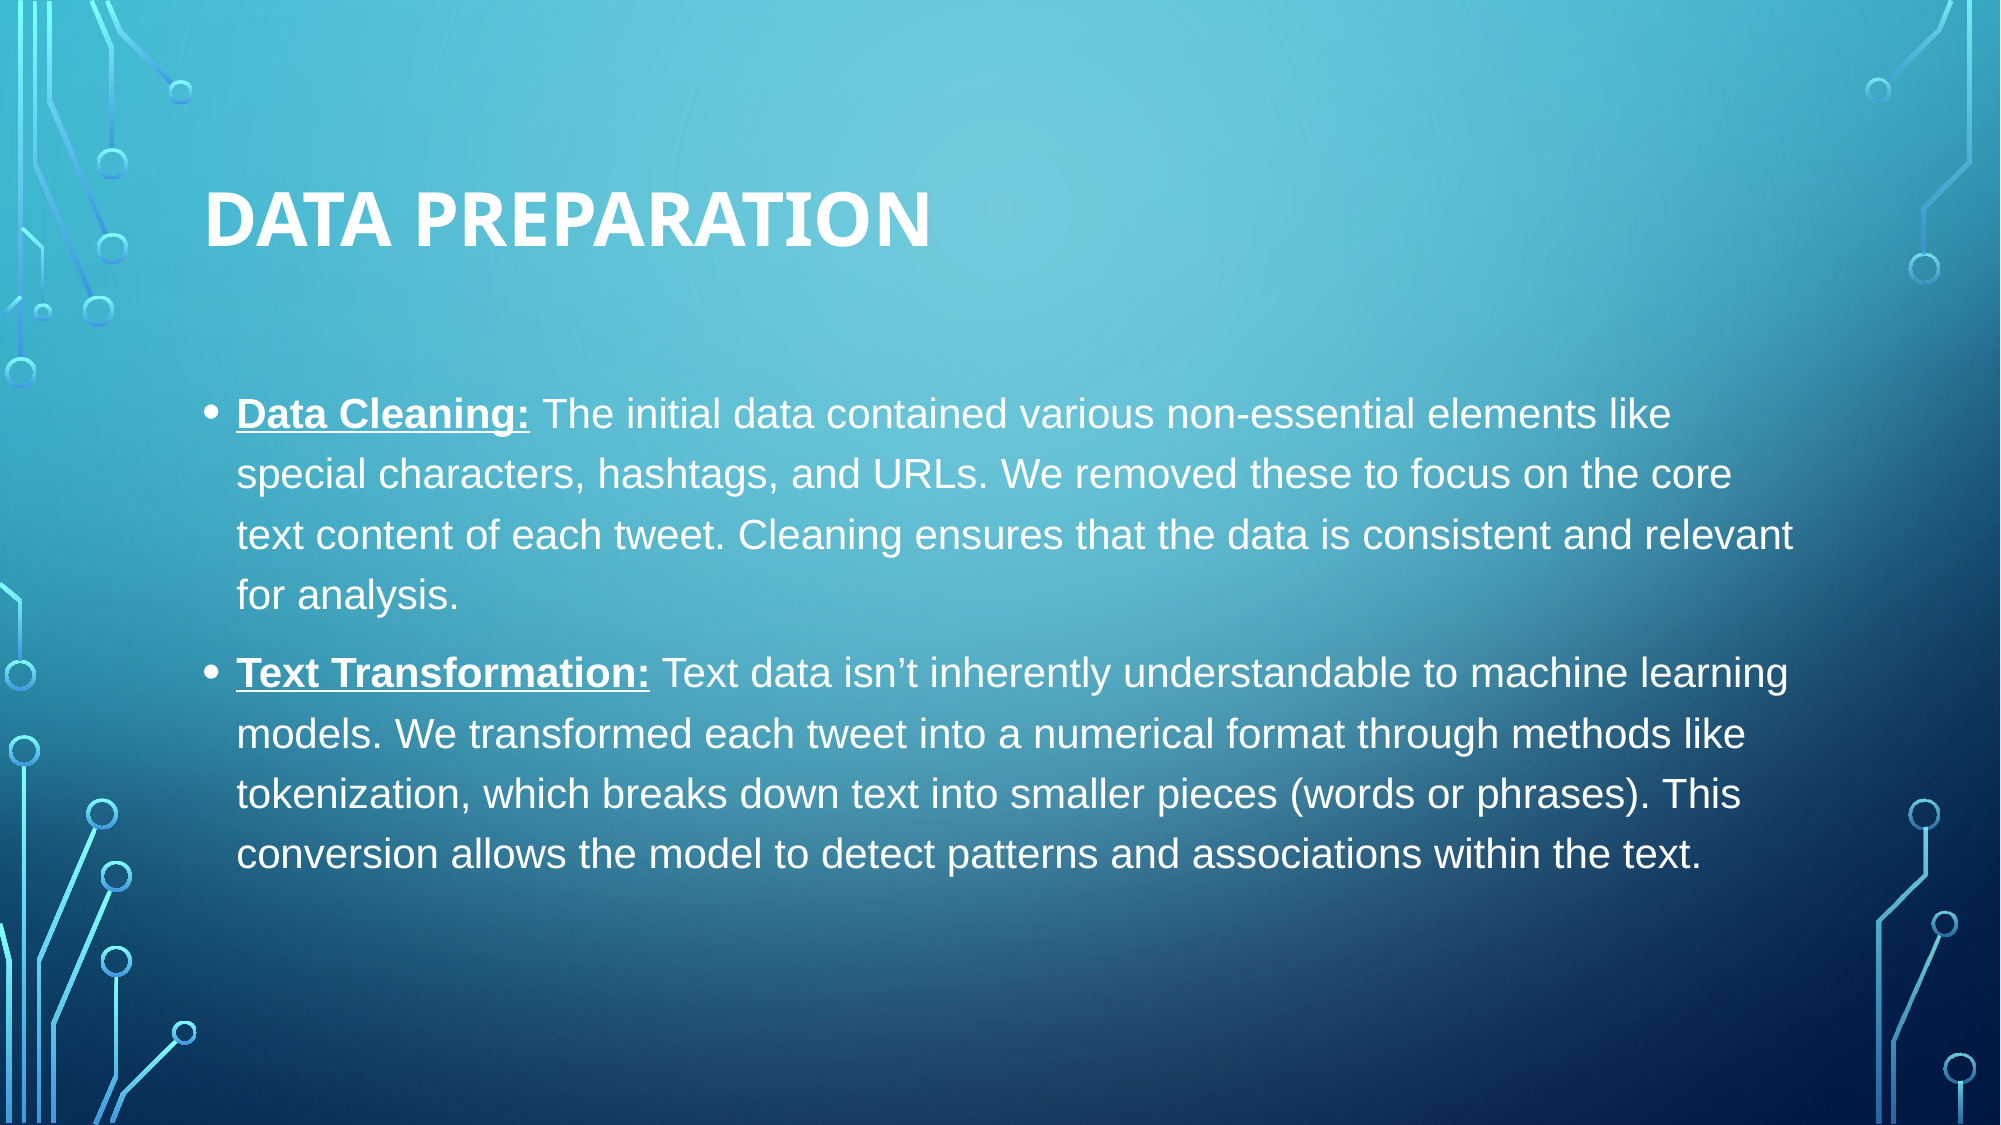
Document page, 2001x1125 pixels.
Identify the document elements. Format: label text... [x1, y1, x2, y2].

list Data Cleaning: The initial data contained various non-essential elements like special characters, hashtags, and URLs. We removed these to focus on the core text content of each tweet. Cleaning ensures that the data is consistent and relevant for analysis. Text Transformation: Text data isn’t inherently understandable to machine learning models. We transformed each tweet into a numerical format through methods like tokenization, which breaks down text into smaller pieces (words or phrases). This conversion allows the model to detect patterns and associations within the text. [187, 369, 1813, 950]
title Data Preparation [187, 101, 1813, 344]
